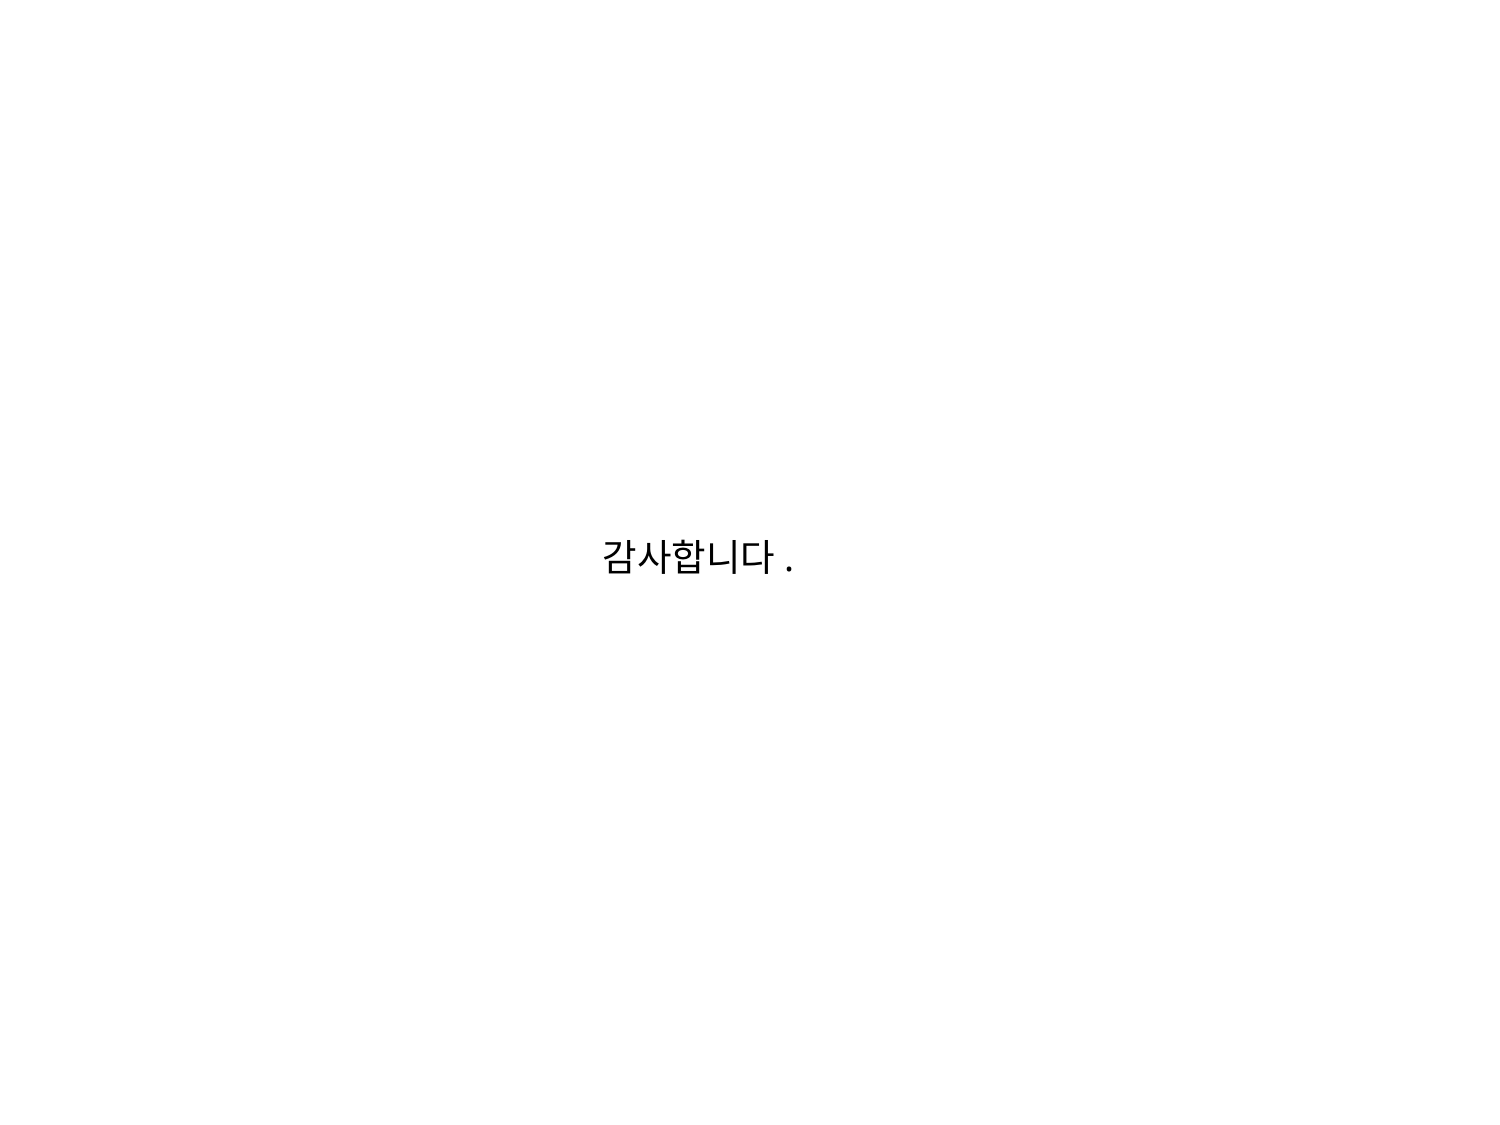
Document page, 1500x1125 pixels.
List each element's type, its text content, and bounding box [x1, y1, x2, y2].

text_box 감사합니다. [587, 527, 810, 587]
